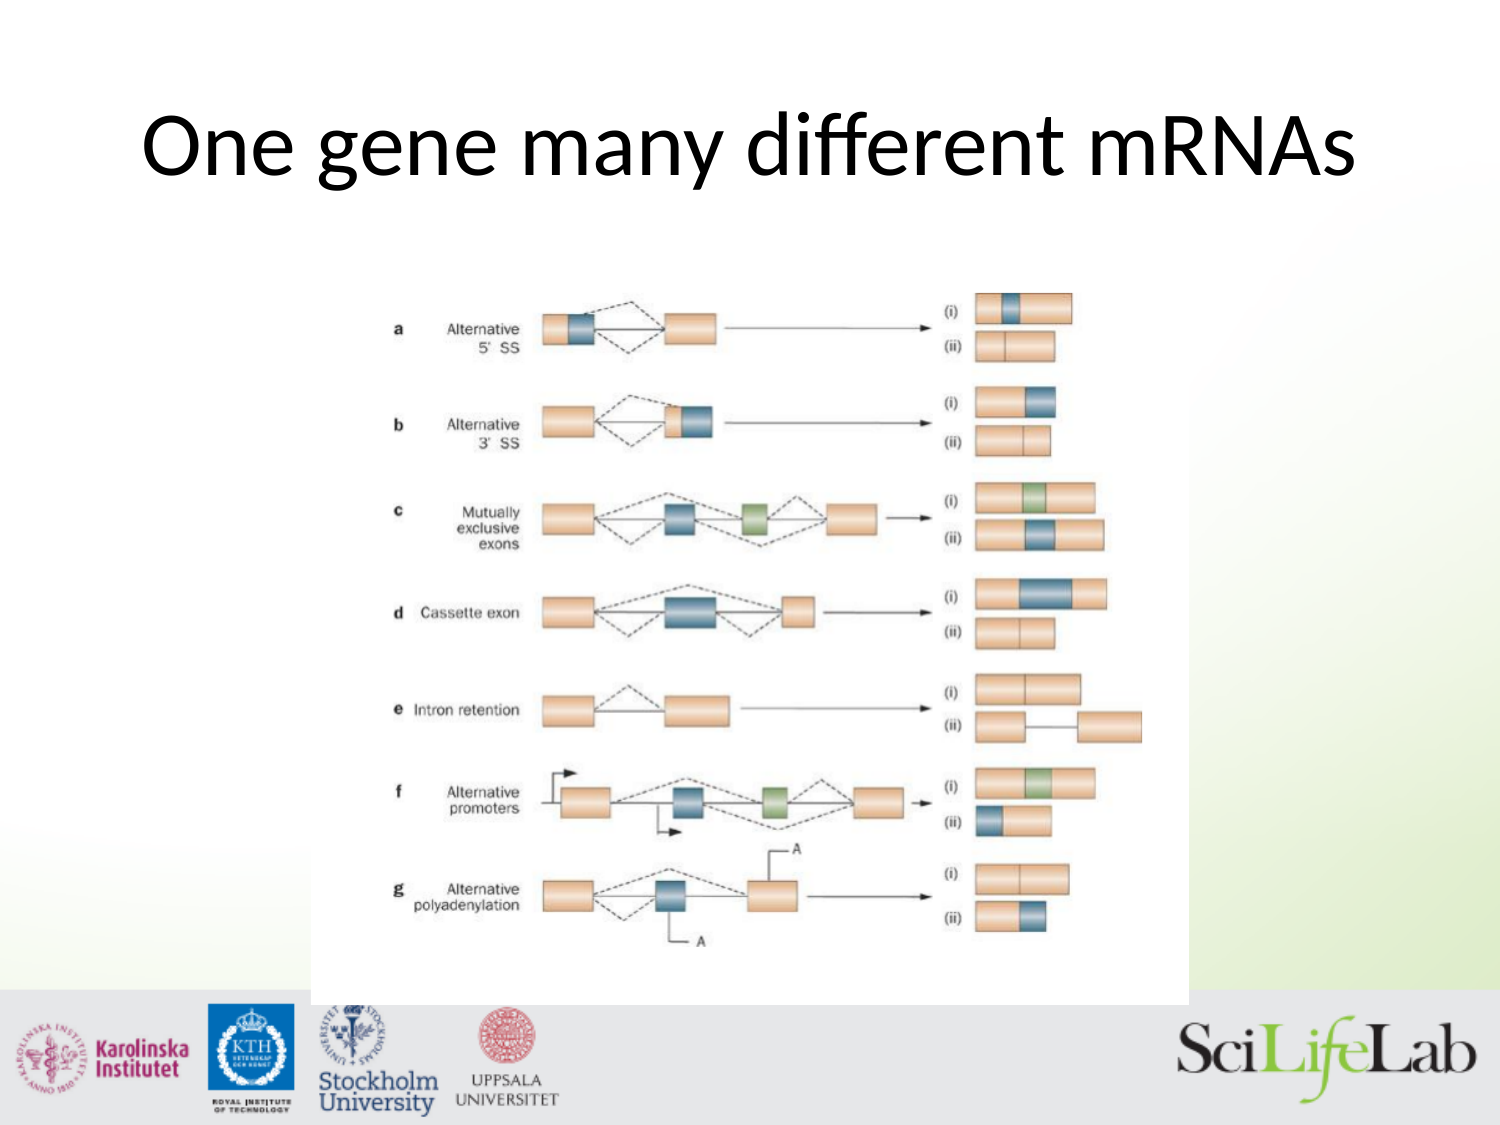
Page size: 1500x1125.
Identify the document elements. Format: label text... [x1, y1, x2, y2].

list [74, 262, 1426, 1006]
title One gene many different mRNAs [75, 45, 1425, 233]
